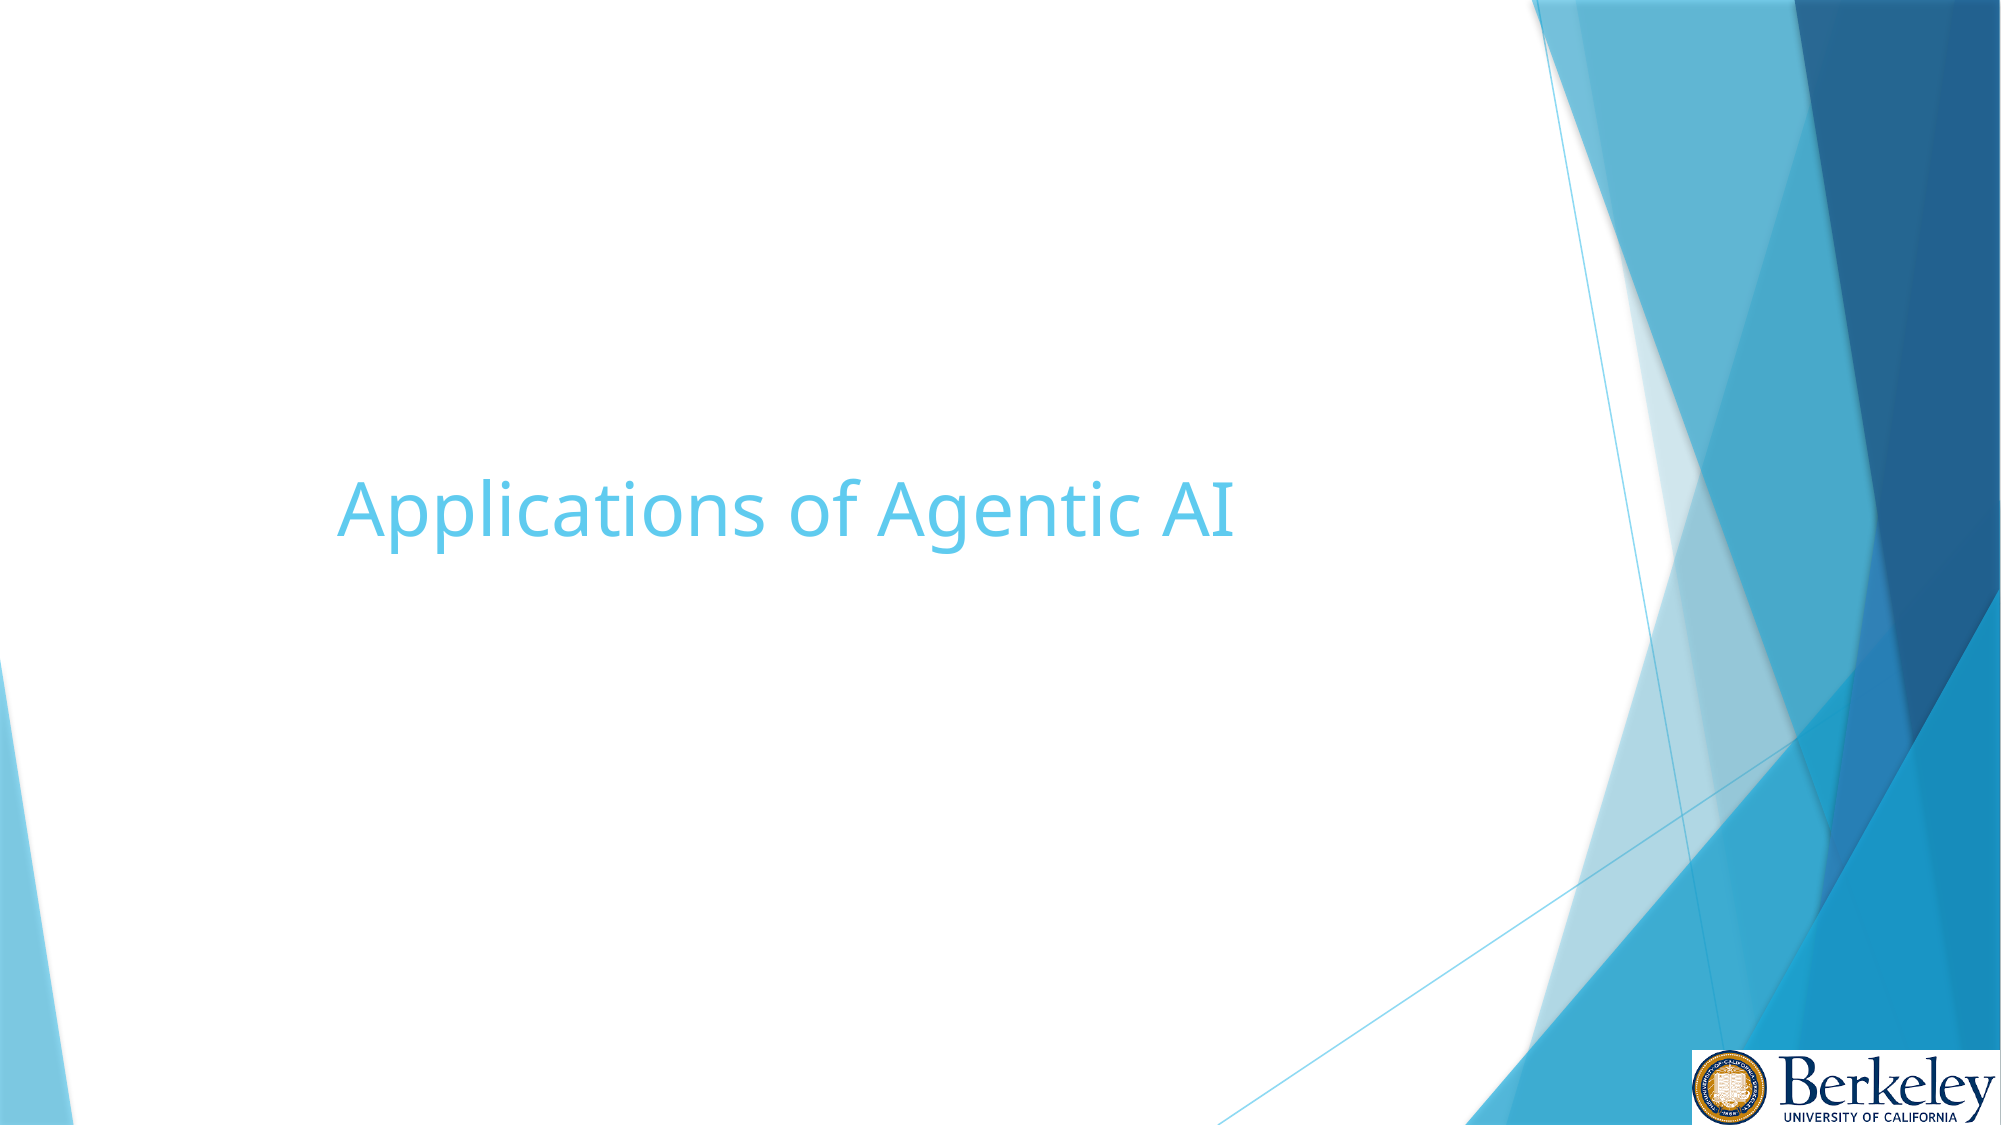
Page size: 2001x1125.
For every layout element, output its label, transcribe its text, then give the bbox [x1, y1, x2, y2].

picture [1692, 1050, 2000, 1125]
title Applications of Agentic AI [322, 454, 1733, 671]
